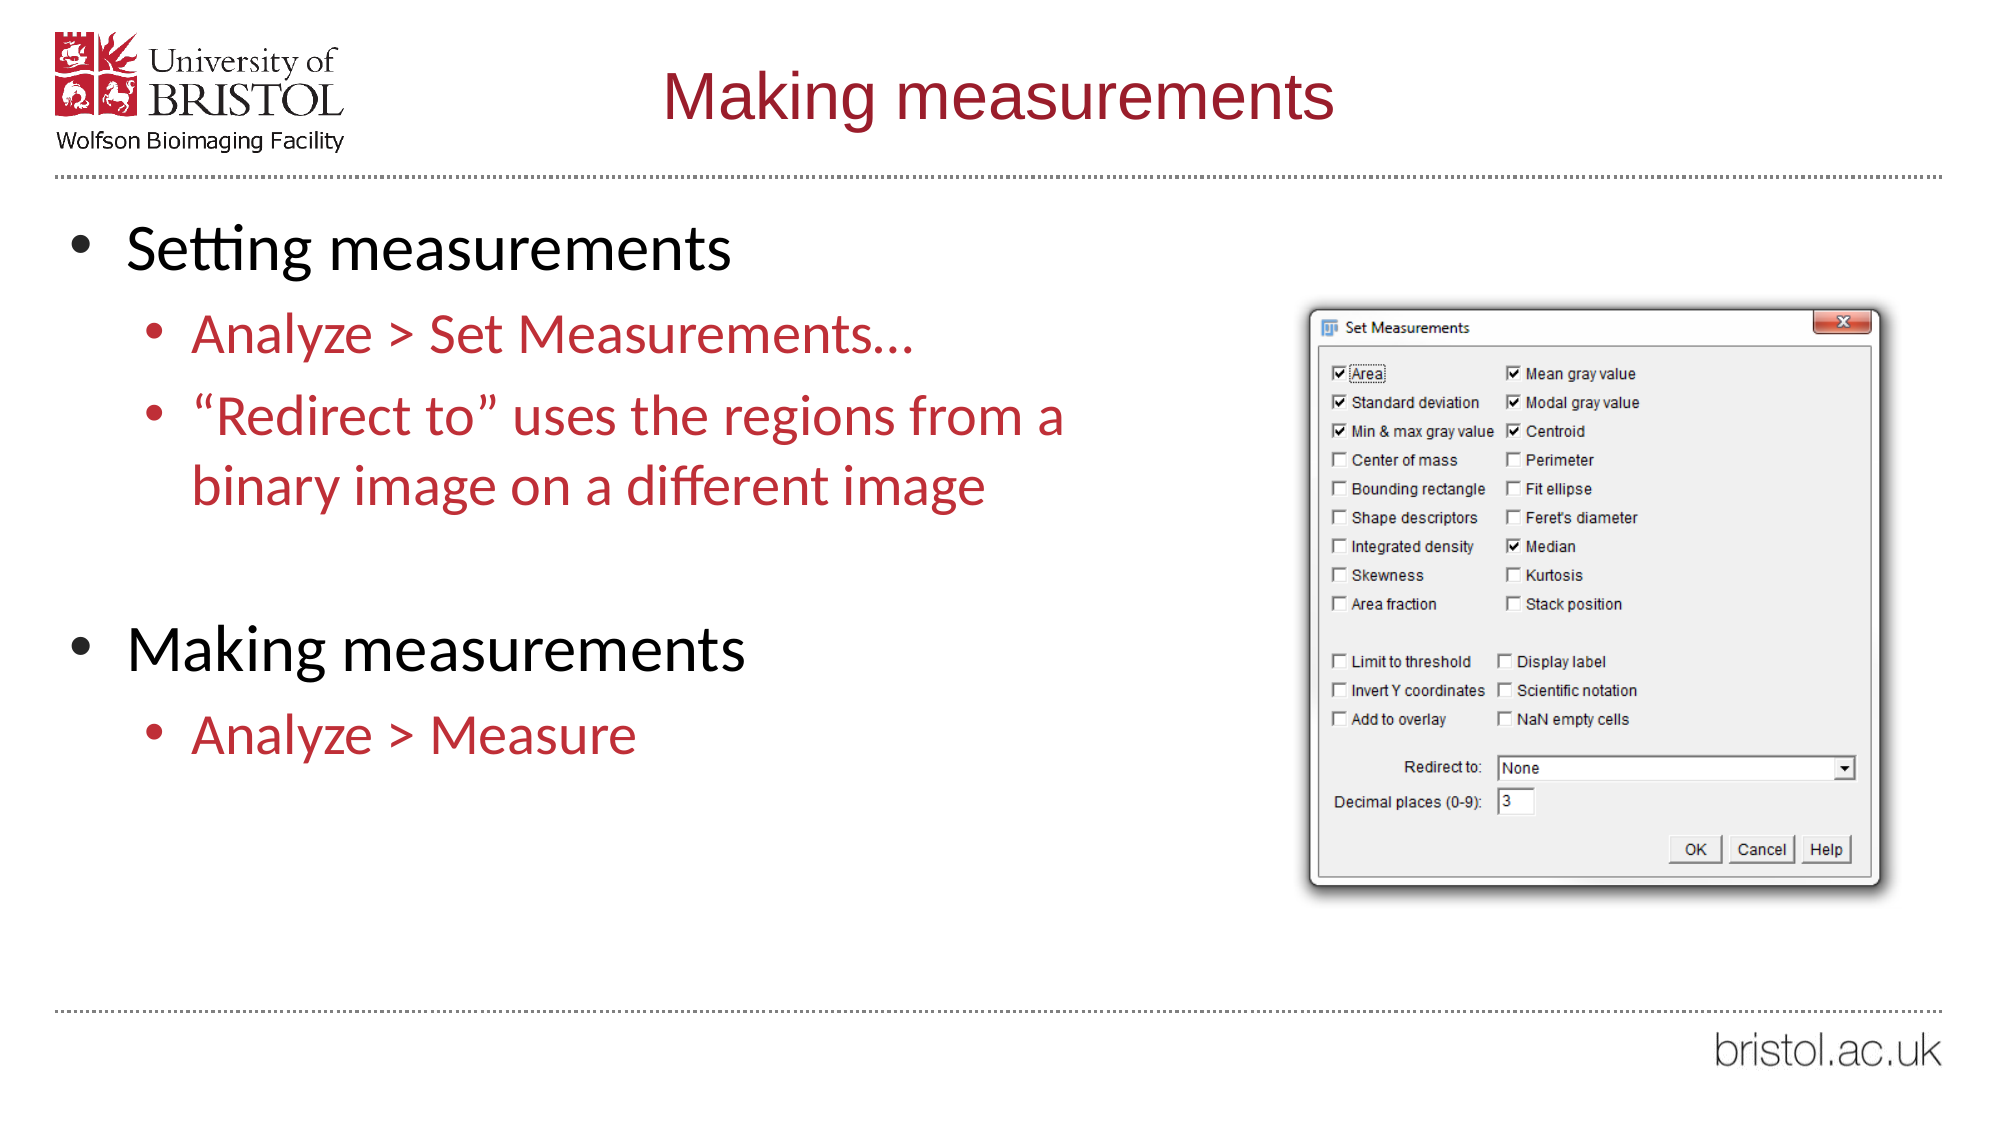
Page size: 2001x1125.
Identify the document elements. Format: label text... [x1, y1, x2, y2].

picture [55, 32, 344, 153]
picture [1293, 292, 1902, 909]
picture [1700, 1023, 1945, 1080]
title Making measurements [396, 41, 1604, 140]
list Setting measurements Analyze > Set Measurements… “Redirect to” uses the regions from a binary image on a different image Making measurements Analyze > Measure [55, 196, 1110, 1005]
